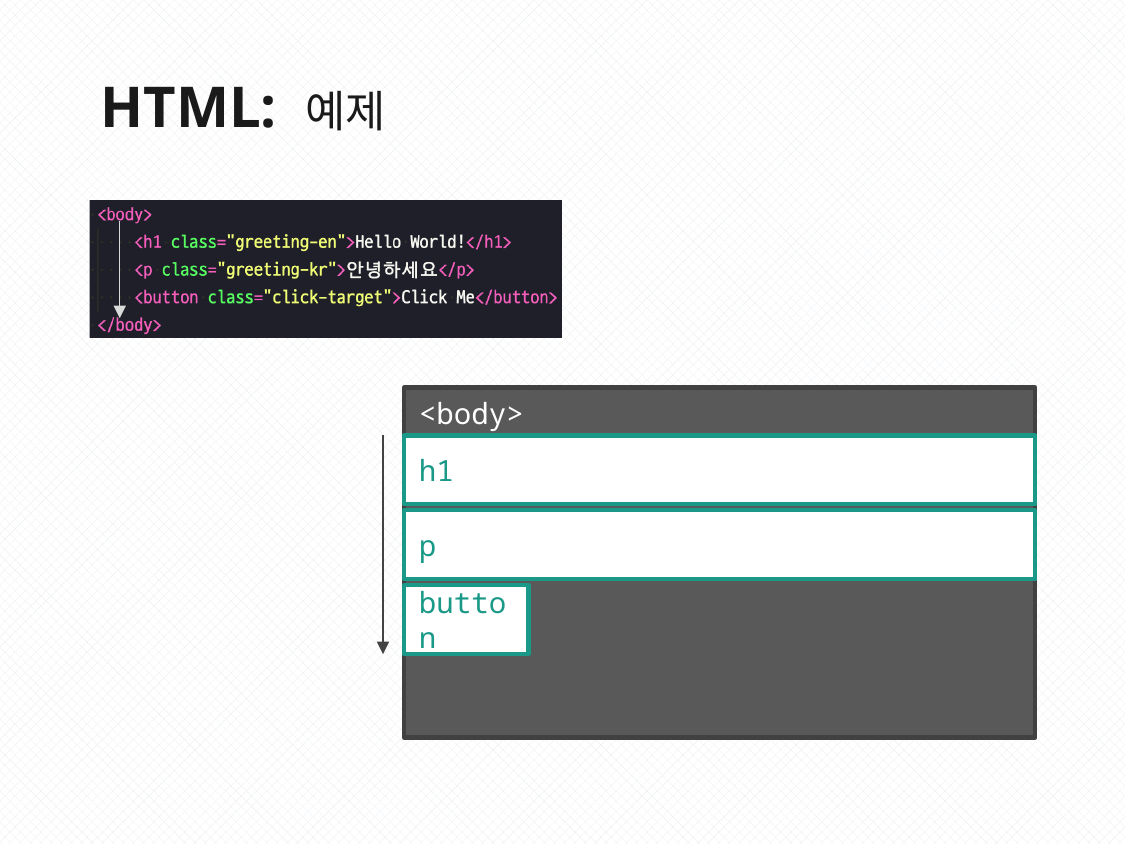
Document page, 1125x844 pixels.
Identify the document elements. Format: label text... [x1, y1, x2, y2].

text_box p [402, 508, 1037, 581]
picture [89, 200, 563, 338]
text_box h1 [402, 433, 1037, 506]
text_box HTML: 예제 [89, 50, 1036, 150]
text_box <body> [402, 581, 1037, 740]
text_box button [402, 583, 531, 656]
text_box <body> [402, 385, 1037, 433]
